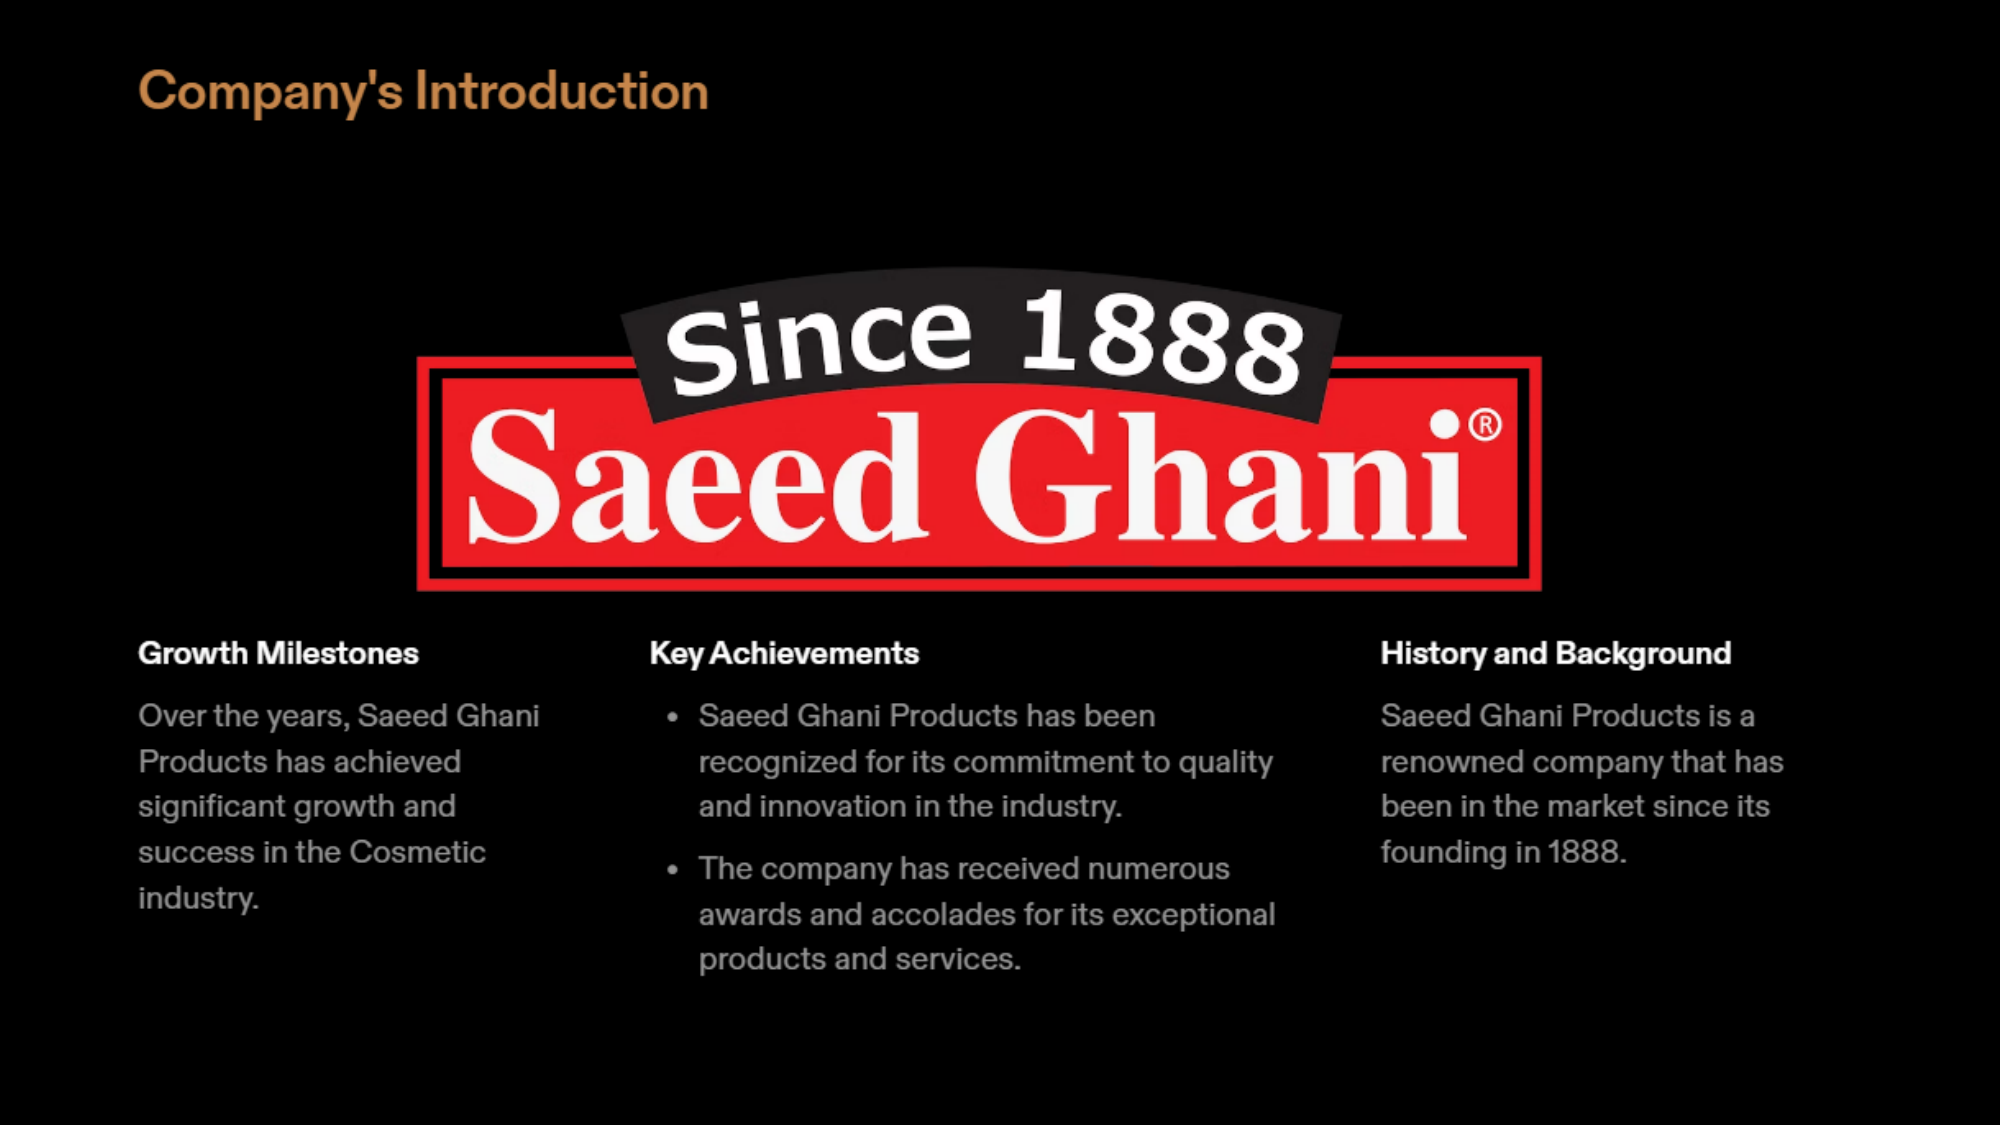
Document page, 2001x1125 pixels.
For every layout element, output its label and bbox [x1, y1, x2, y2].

list [100, 37, 1851, 1037]
